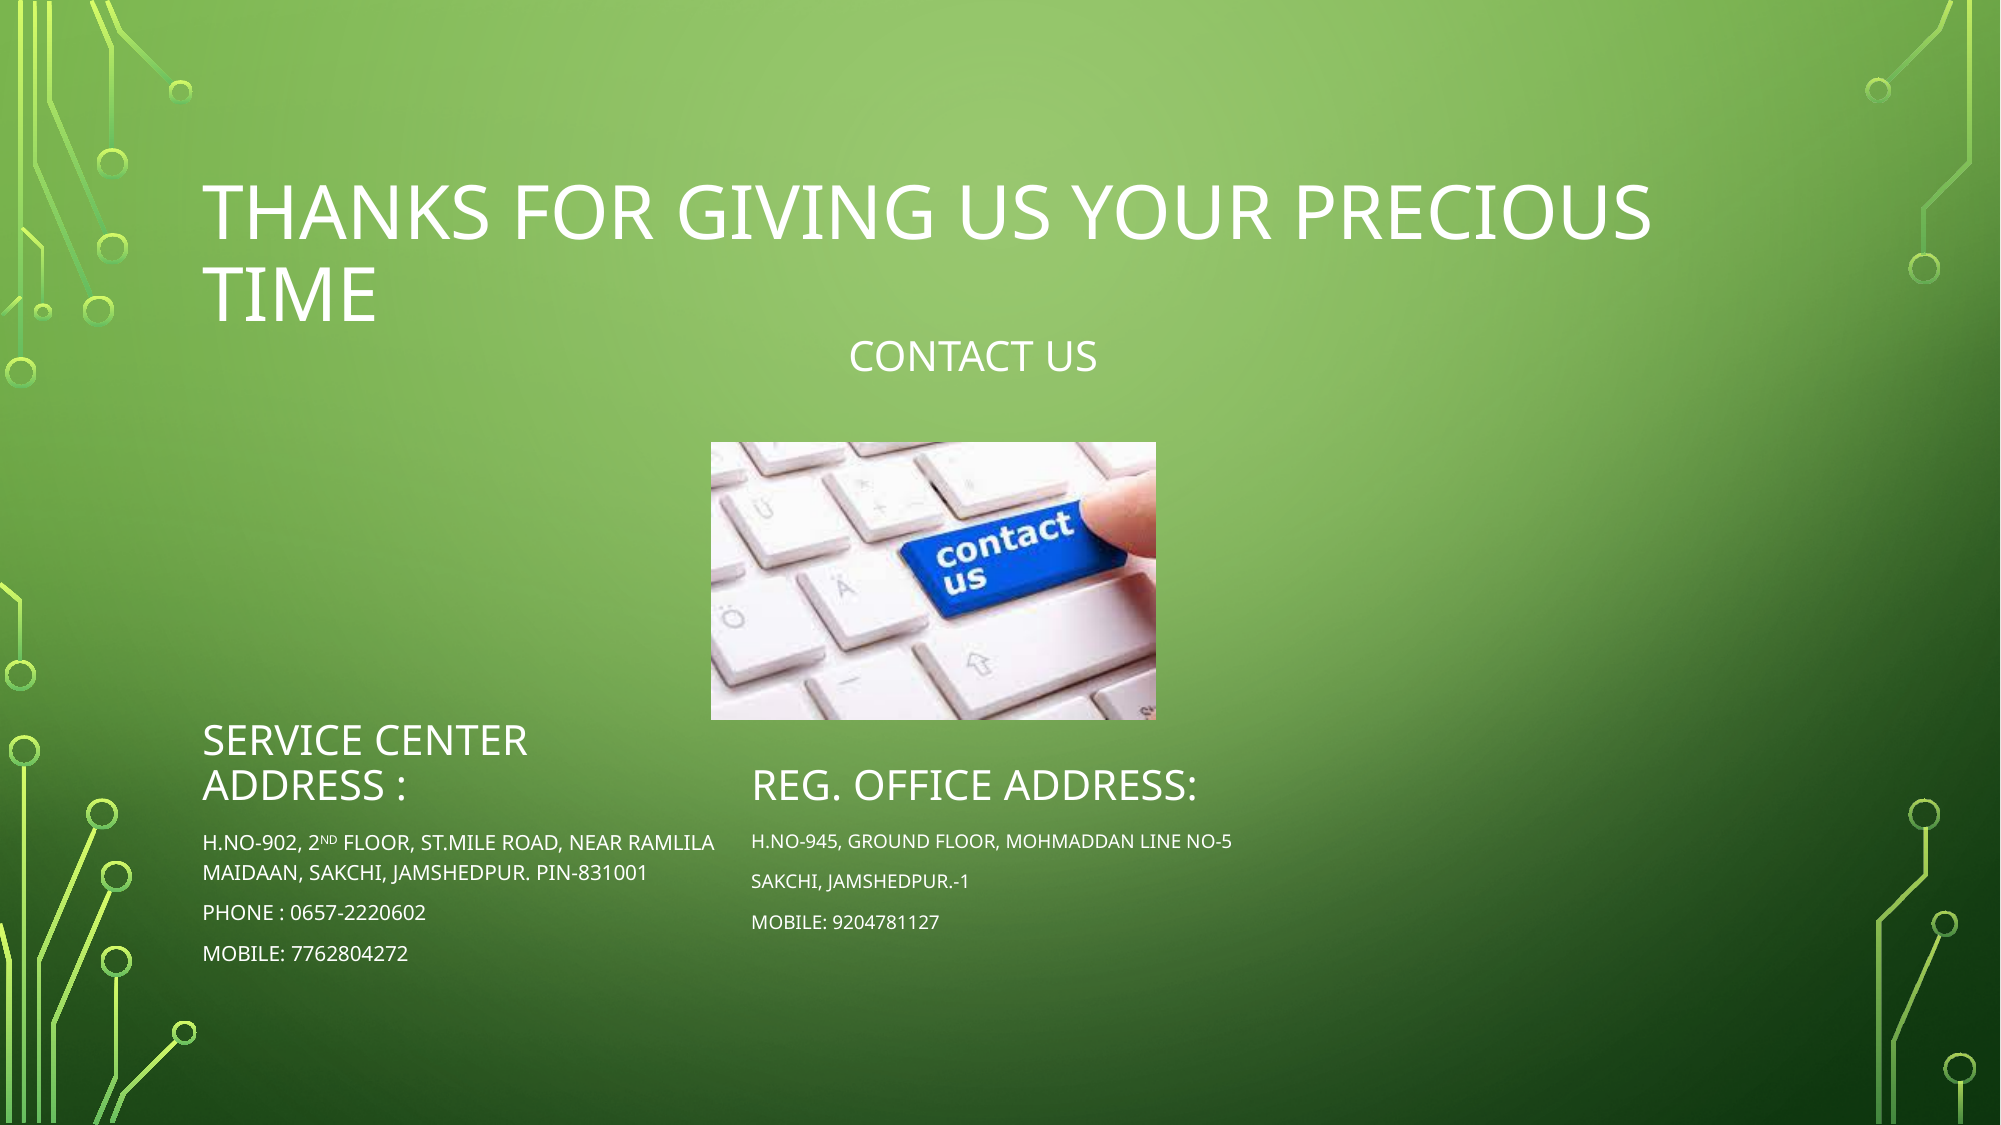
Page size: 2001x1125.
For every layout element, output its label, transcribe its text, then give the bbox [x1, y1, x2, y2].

list H.NO-902, 2ND FLOOR, ST.MILE ROAD, NEAR RAMLILA MAIDAAN, SAKCHI, JAMSHEDPUR. PIN-831001 PHONE : 0657-2220602 MOBILE: 7762804272 [187, 817, 752, 979]
list REG. OFFICE ADDRESS: [736, 722, 1262, 817]
list CONTACT US [833, 293, 1357, 388]
picture [711, 442, 1156, 720]
title THANKS FOR GIVING US YOUR PRECIOUS TIME [187, 99, 1813, 413]
list H.NO-945, GROUND FLOOR, MOHMADDAN LINE NO-5 SAKCHI, JAMSHEDPUR.-1 MOBILE: 9204781127 [736, 817, 1262, 950]
list SERVICE CENTER ADDRESS : [187, 722, 712, 817]
